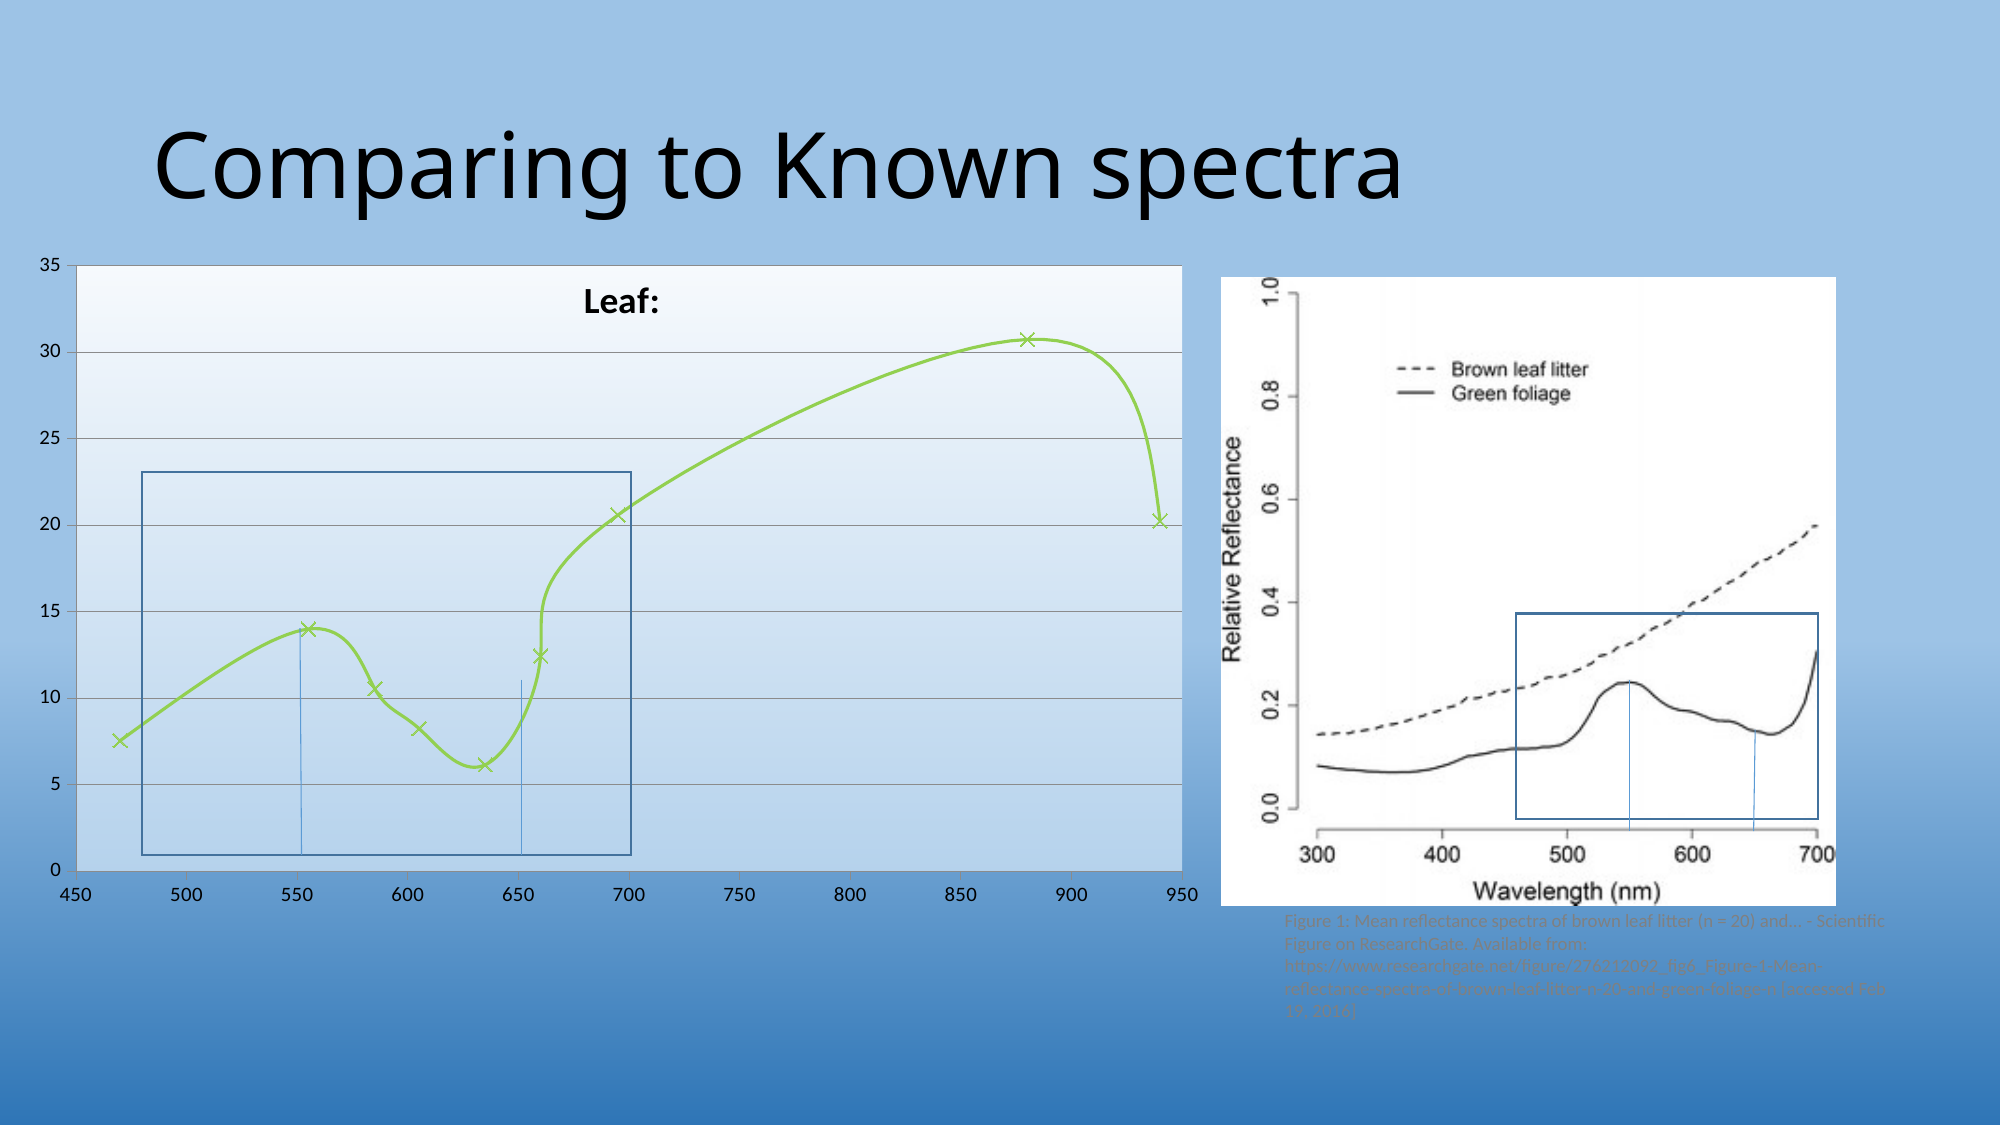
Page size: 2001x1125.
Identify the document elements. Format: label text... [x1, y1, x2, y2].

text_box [1221, 277, 1928, 1031]
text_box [39, 254, 1206, 906]
title Comparing to Known spectra [137, 59, 1863, 278]
